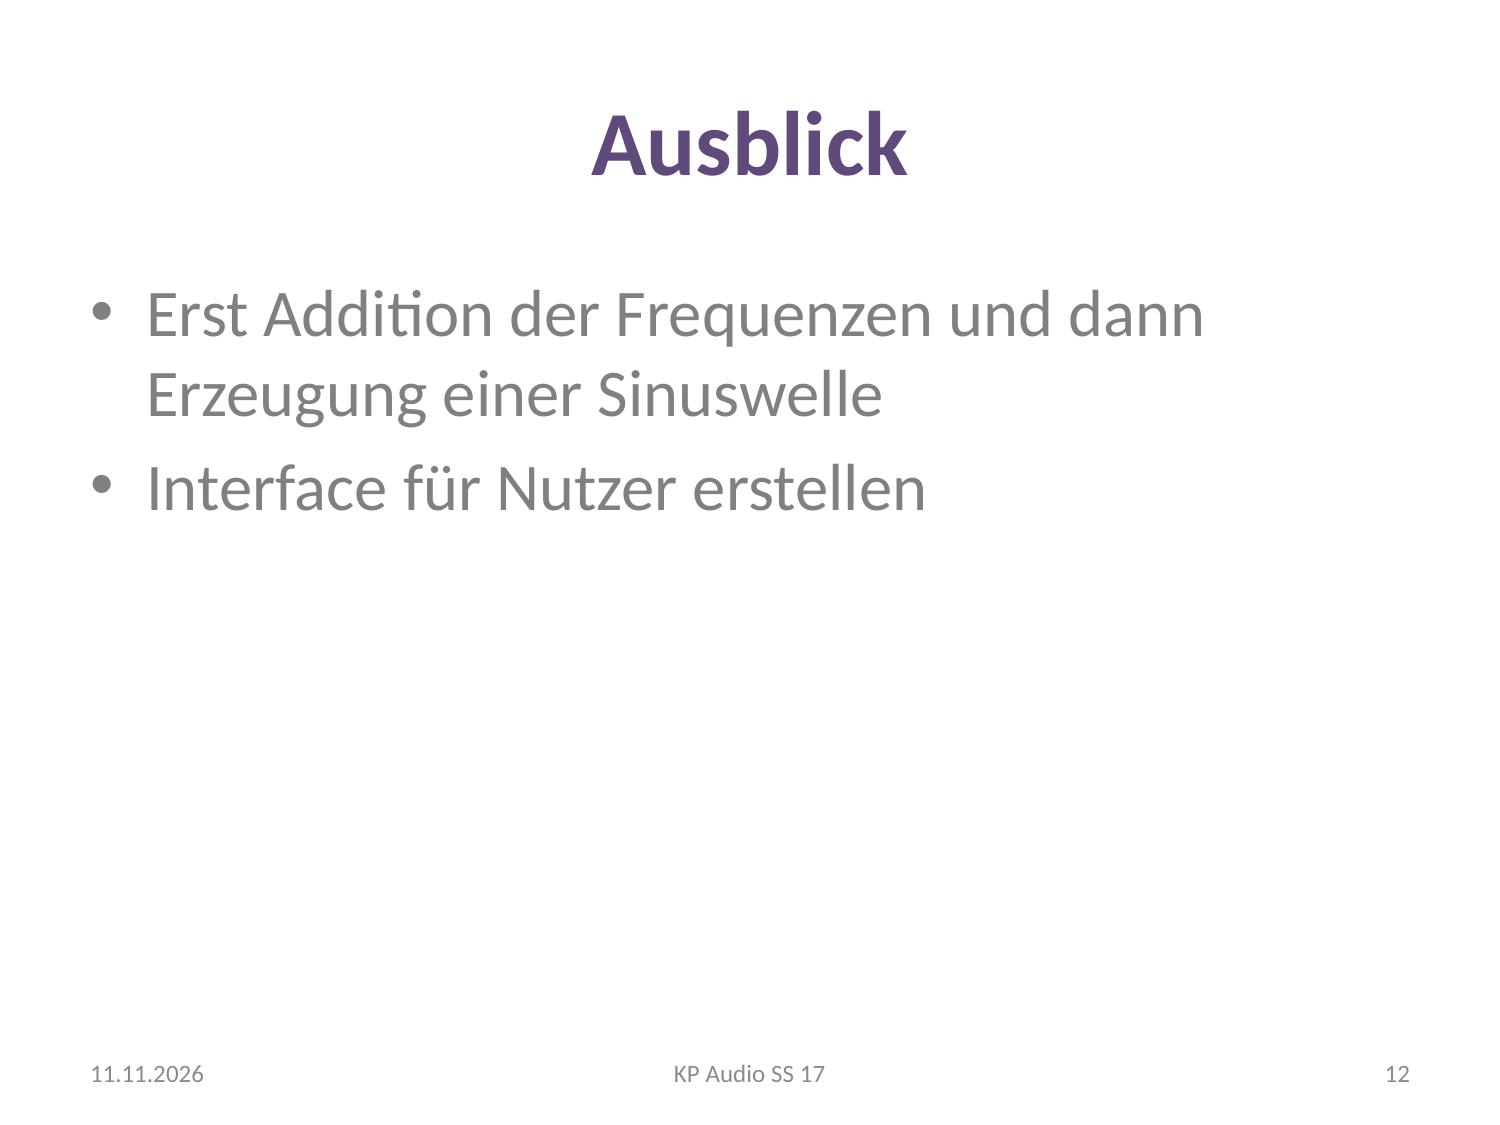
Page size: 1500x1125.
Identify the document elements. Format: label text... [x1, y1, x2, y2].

title Ausblick [75, 45, 1425, 233]
list Erst Addition der Frequenzen und dann Erzeugung einer Sinuswelle Interface für Nutzer erstellen [75, 262, 1425, 1005]
slide_number 11 [1074, 1042, 1425, 1103]
footer KP Audio SS 17 [512, 1042, 988, 1103]
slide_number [75, 1042, 425, 1103]
